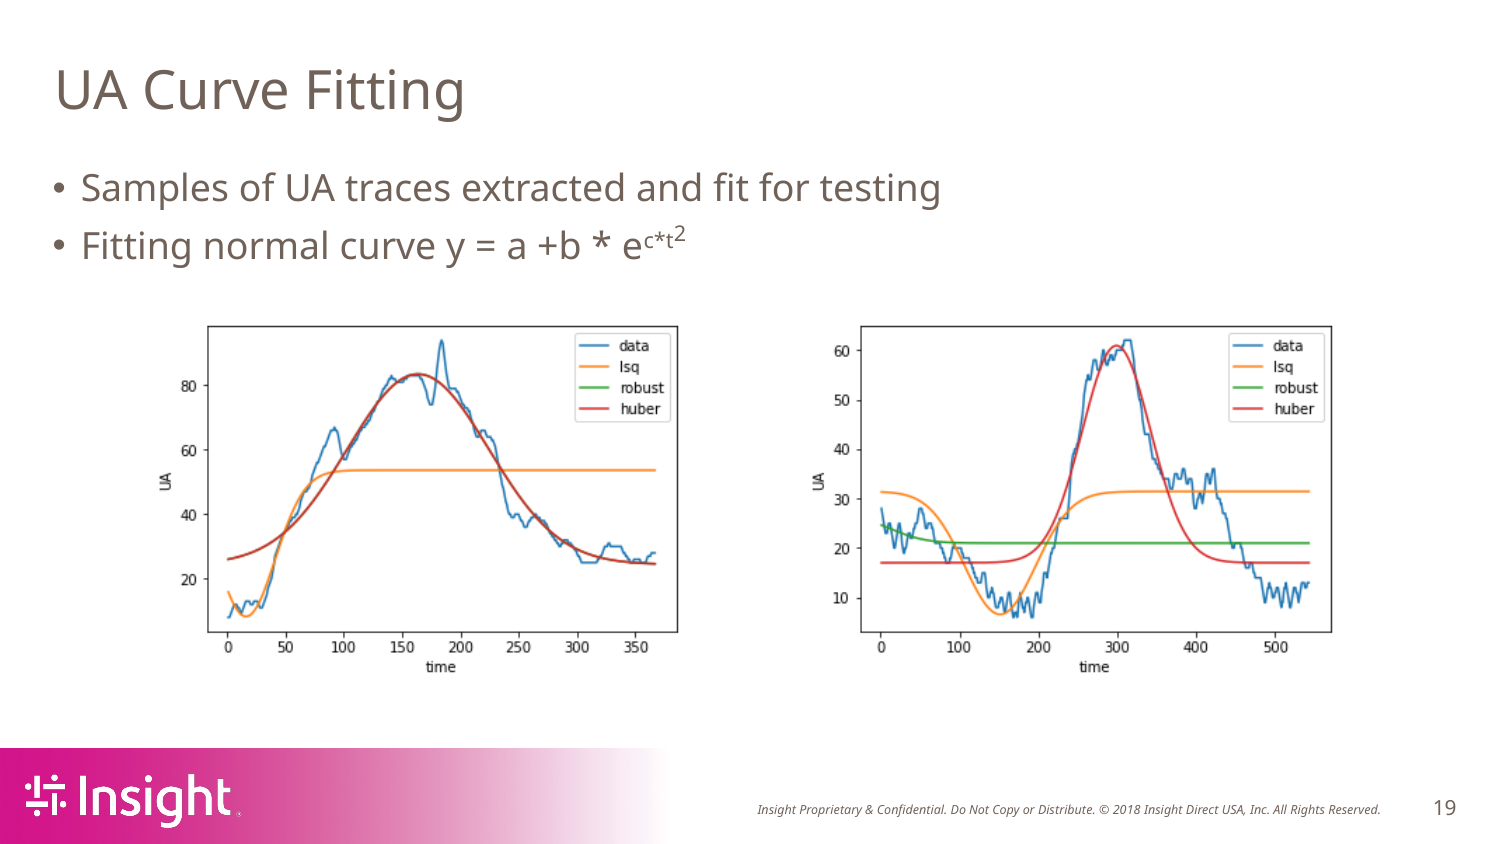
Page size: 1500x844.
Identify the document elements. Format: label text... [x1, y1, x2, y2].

title UA Curve Fitting [39, 36, 1470, 148]
picture [150, 312, 691, 685]
list Samples of UA traces extracted and fit for testing Fitting normal curve y = a +b * ec*t2 [37, 161, 1468, 644]
picture [803, 312, 1345, 685]
picture [0, 748, 999, 844]
